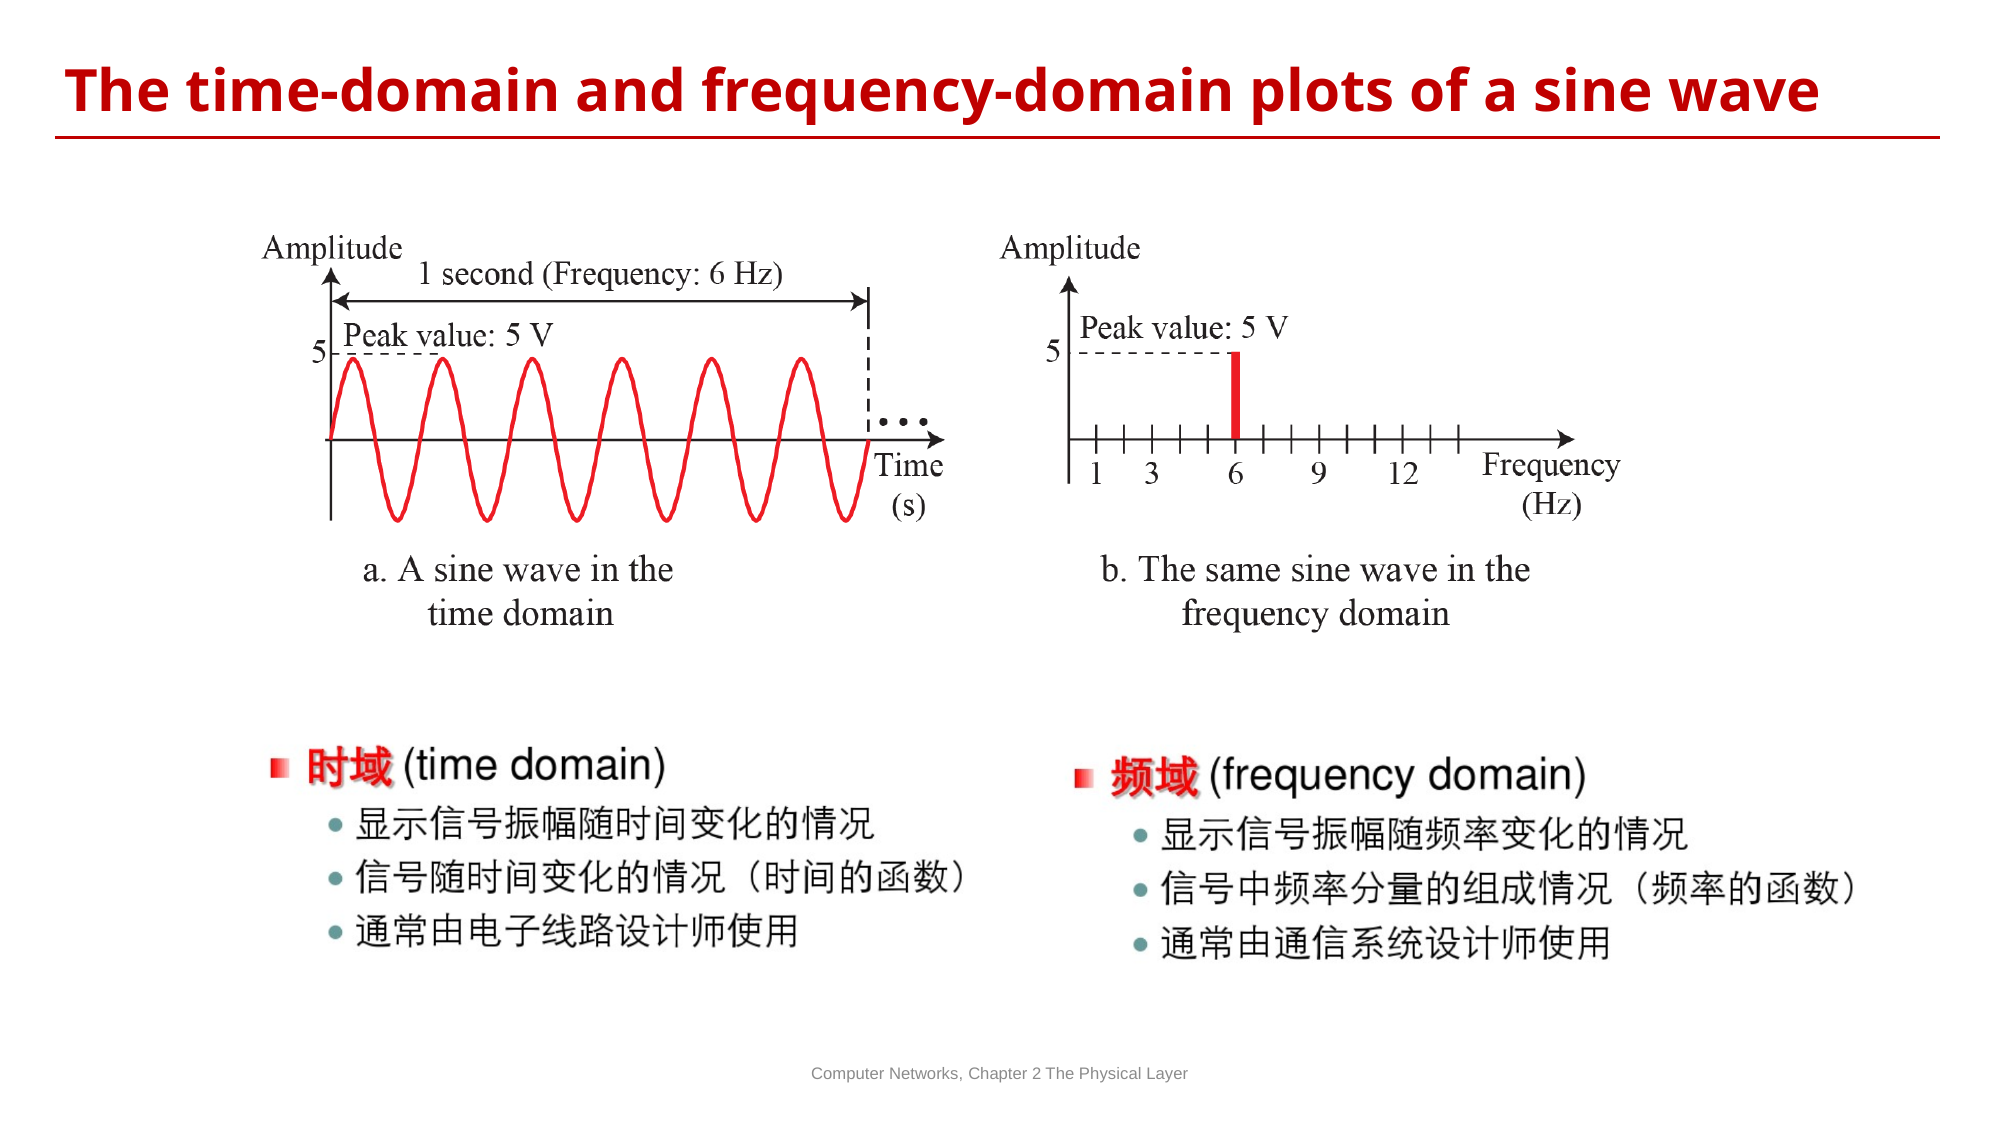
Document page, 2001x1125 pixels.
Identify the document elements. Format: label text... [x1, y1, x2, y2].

text_box The time-domain and frequency-domain plots of a sine wave [49, 45, 1972, 130]
picture [249, 734, 980, 966]
picture [1058, 734, 1891, 984]
footer Computer Networks, Chapter 2 The Physical Layer [662, 1042, 1338, 1103]
picture [261, 231, 945, 636]
picture [999, 231, 1621, 636]
